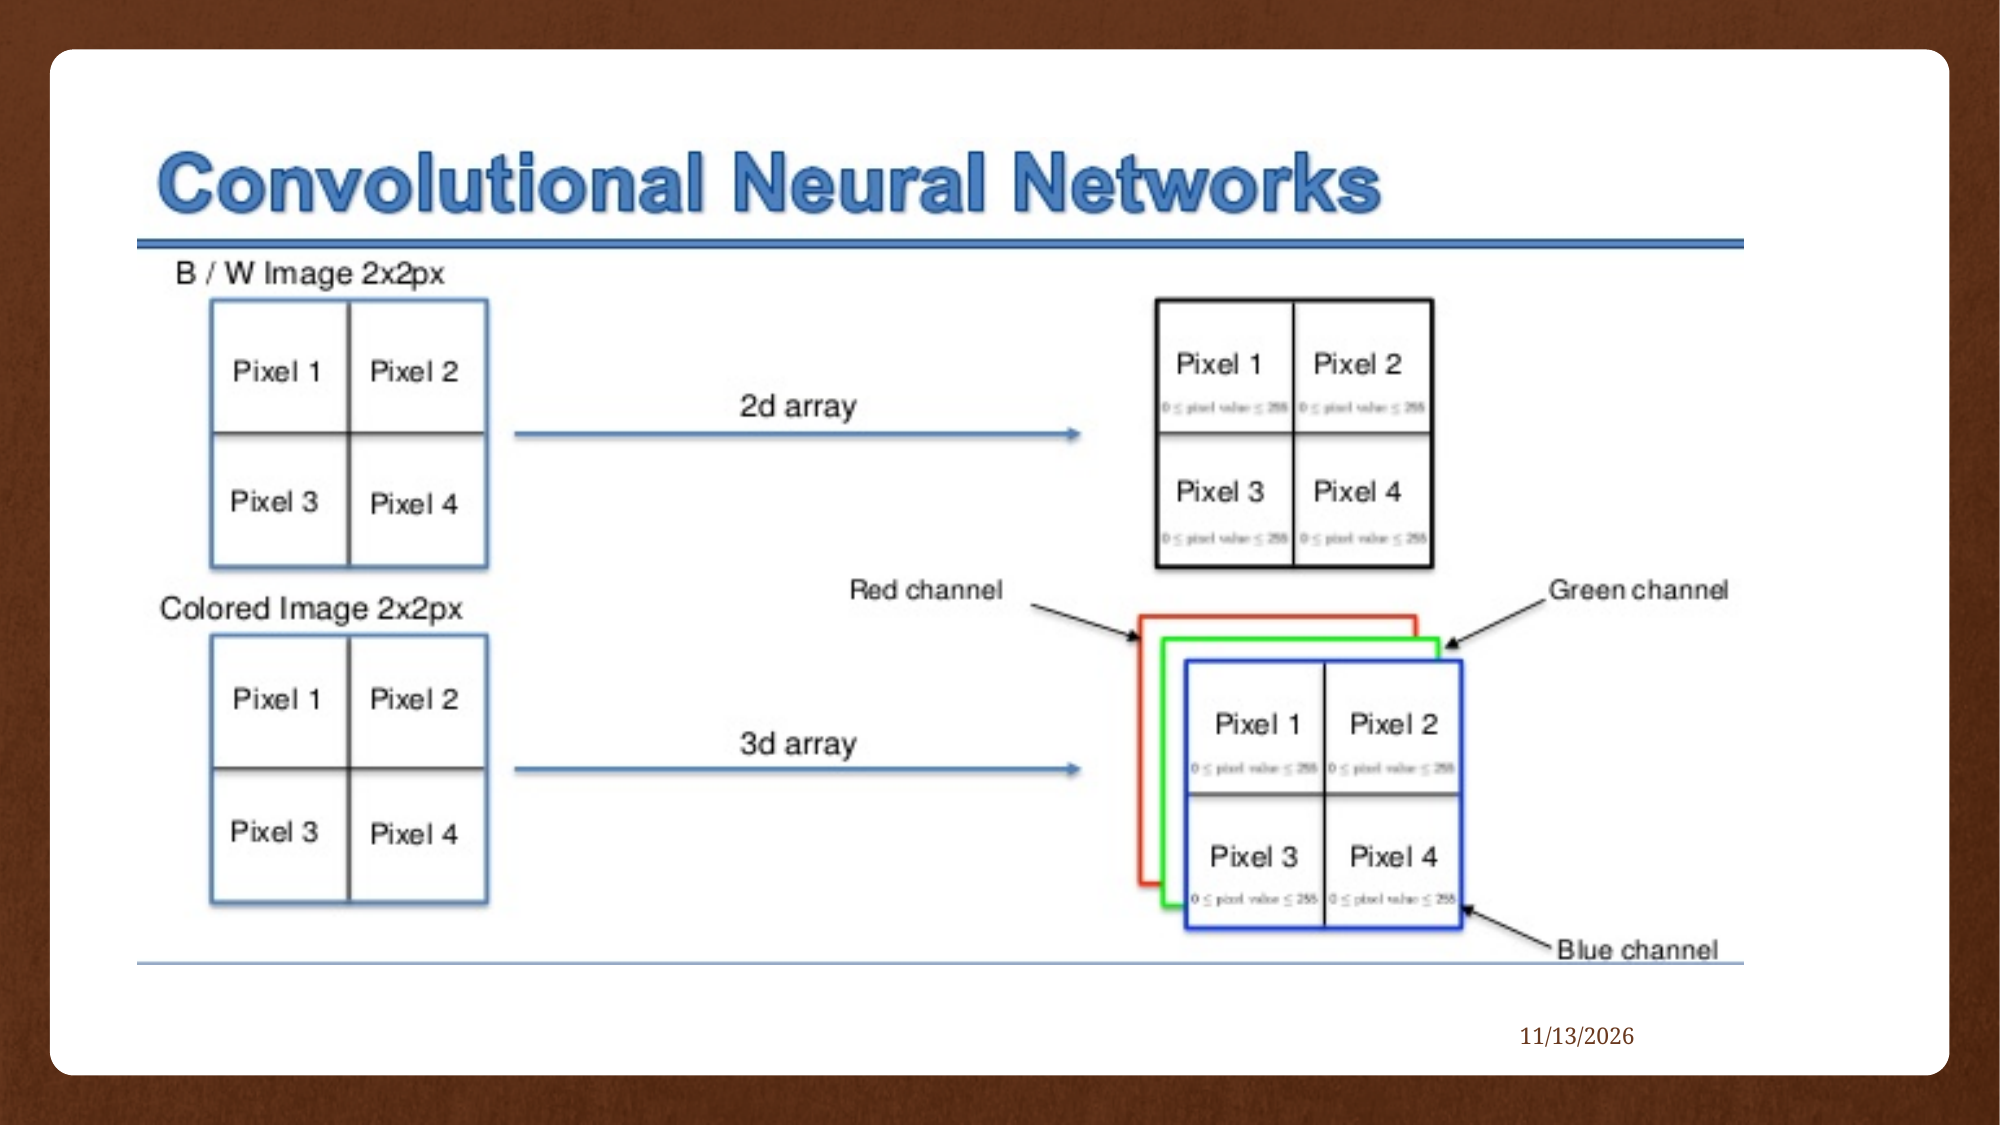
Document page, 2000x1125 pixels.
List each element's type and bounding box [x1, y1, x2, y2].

picture [137, 137, 1744, 965]
slide_number [1449, 1012, 1650, 1063]
